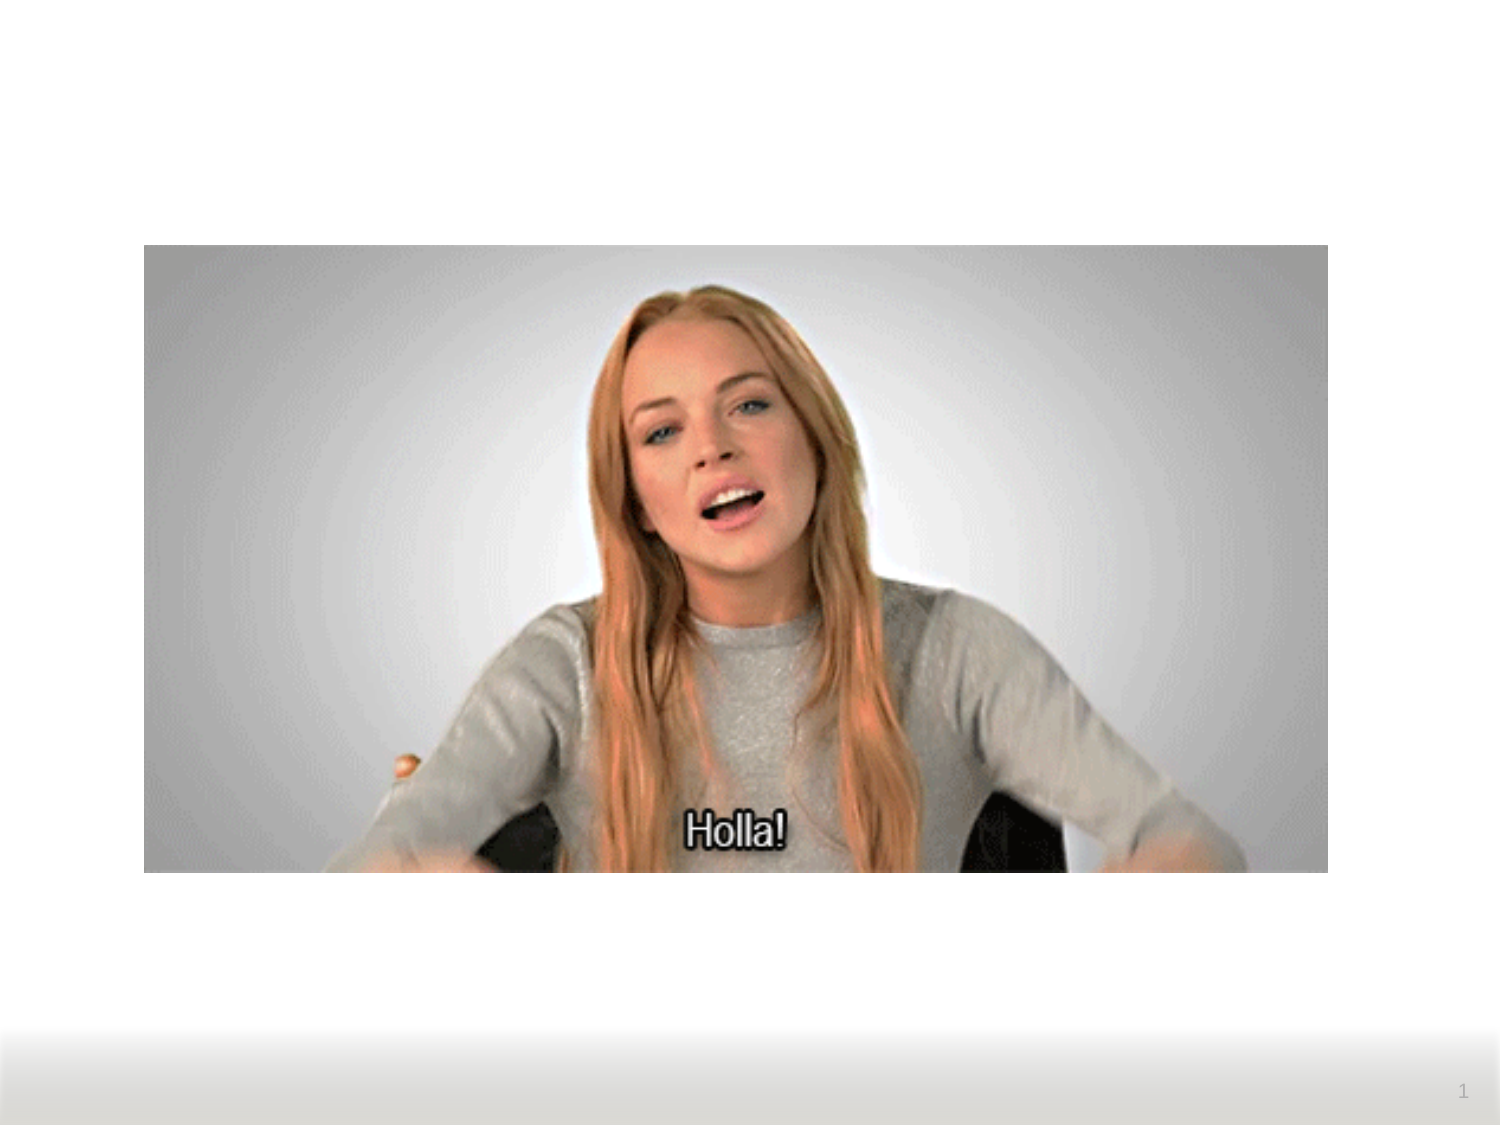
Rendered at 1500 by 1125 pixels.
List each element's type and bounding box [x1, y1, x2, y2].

picture [144, 245, 1328, 874]
